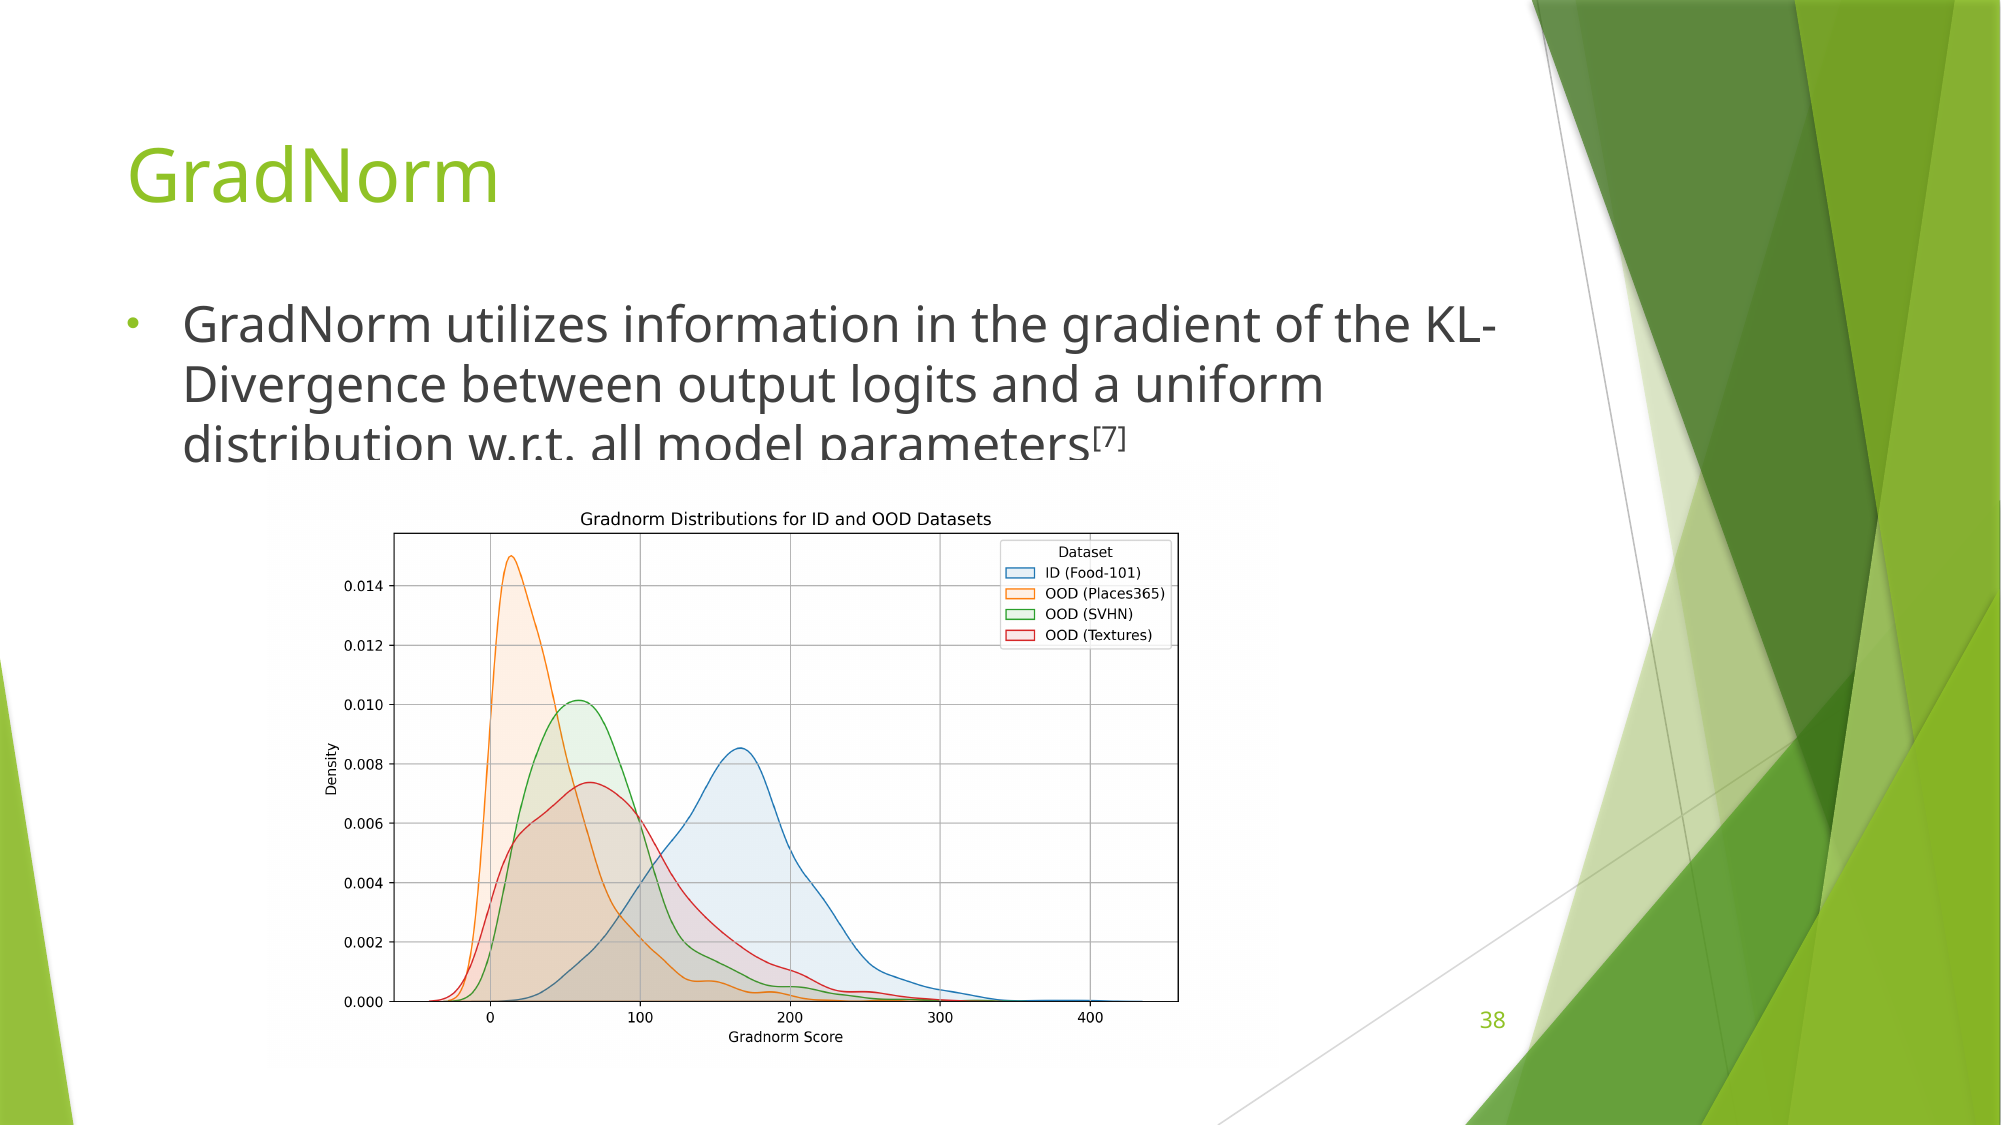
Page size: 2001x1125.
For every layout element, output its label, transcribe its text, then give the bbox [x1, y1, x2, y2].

picture [267, 459, 1280, 1068]
list GradNorm utilizes information in the gradient of the KL-Divergence between output logits and a uniform distribution w.r.t. all model parameters[7] [111, 284, 1522, 991]
title GradNorm [111, 119, 1522, 269]
slide_number 38 [1409, 991, 1522, 1051]
